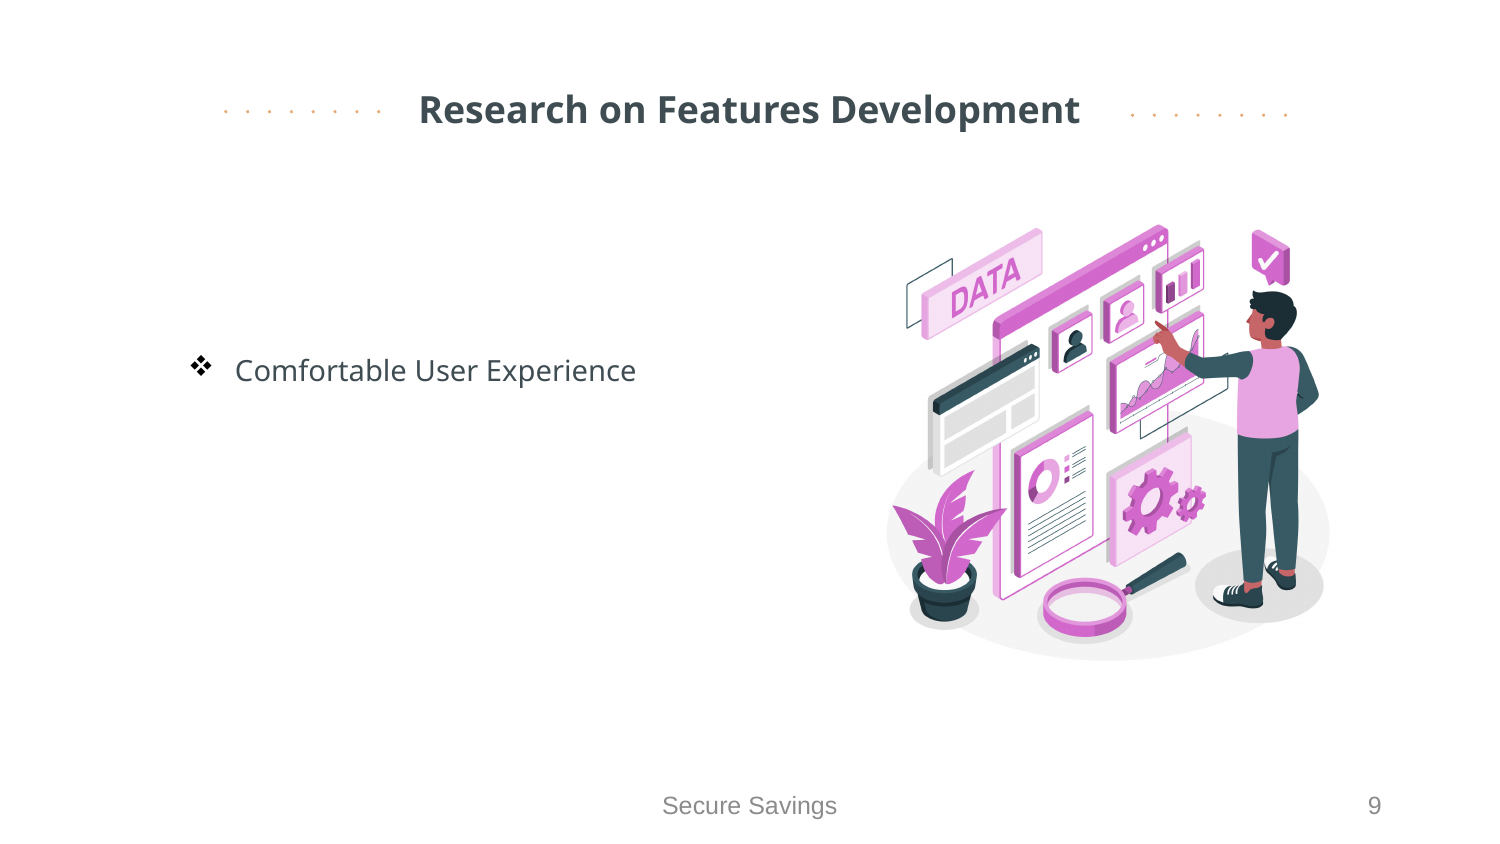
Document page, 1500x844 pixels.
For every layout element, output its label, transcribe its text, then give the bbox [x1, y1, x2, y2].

picture [869, 204, 1347, 682]
slide_number 9 [1059, 782, 1397, 828]
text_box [223, 109, 382, 114]
footer Secure Savings [496, 782, 1004, 828]
title Research on Features Development [278, 70, 1221, 150]
text_box Comfortable User Experience [173, 345, 861, 395]
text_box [1130, 113, 1288, 118]
